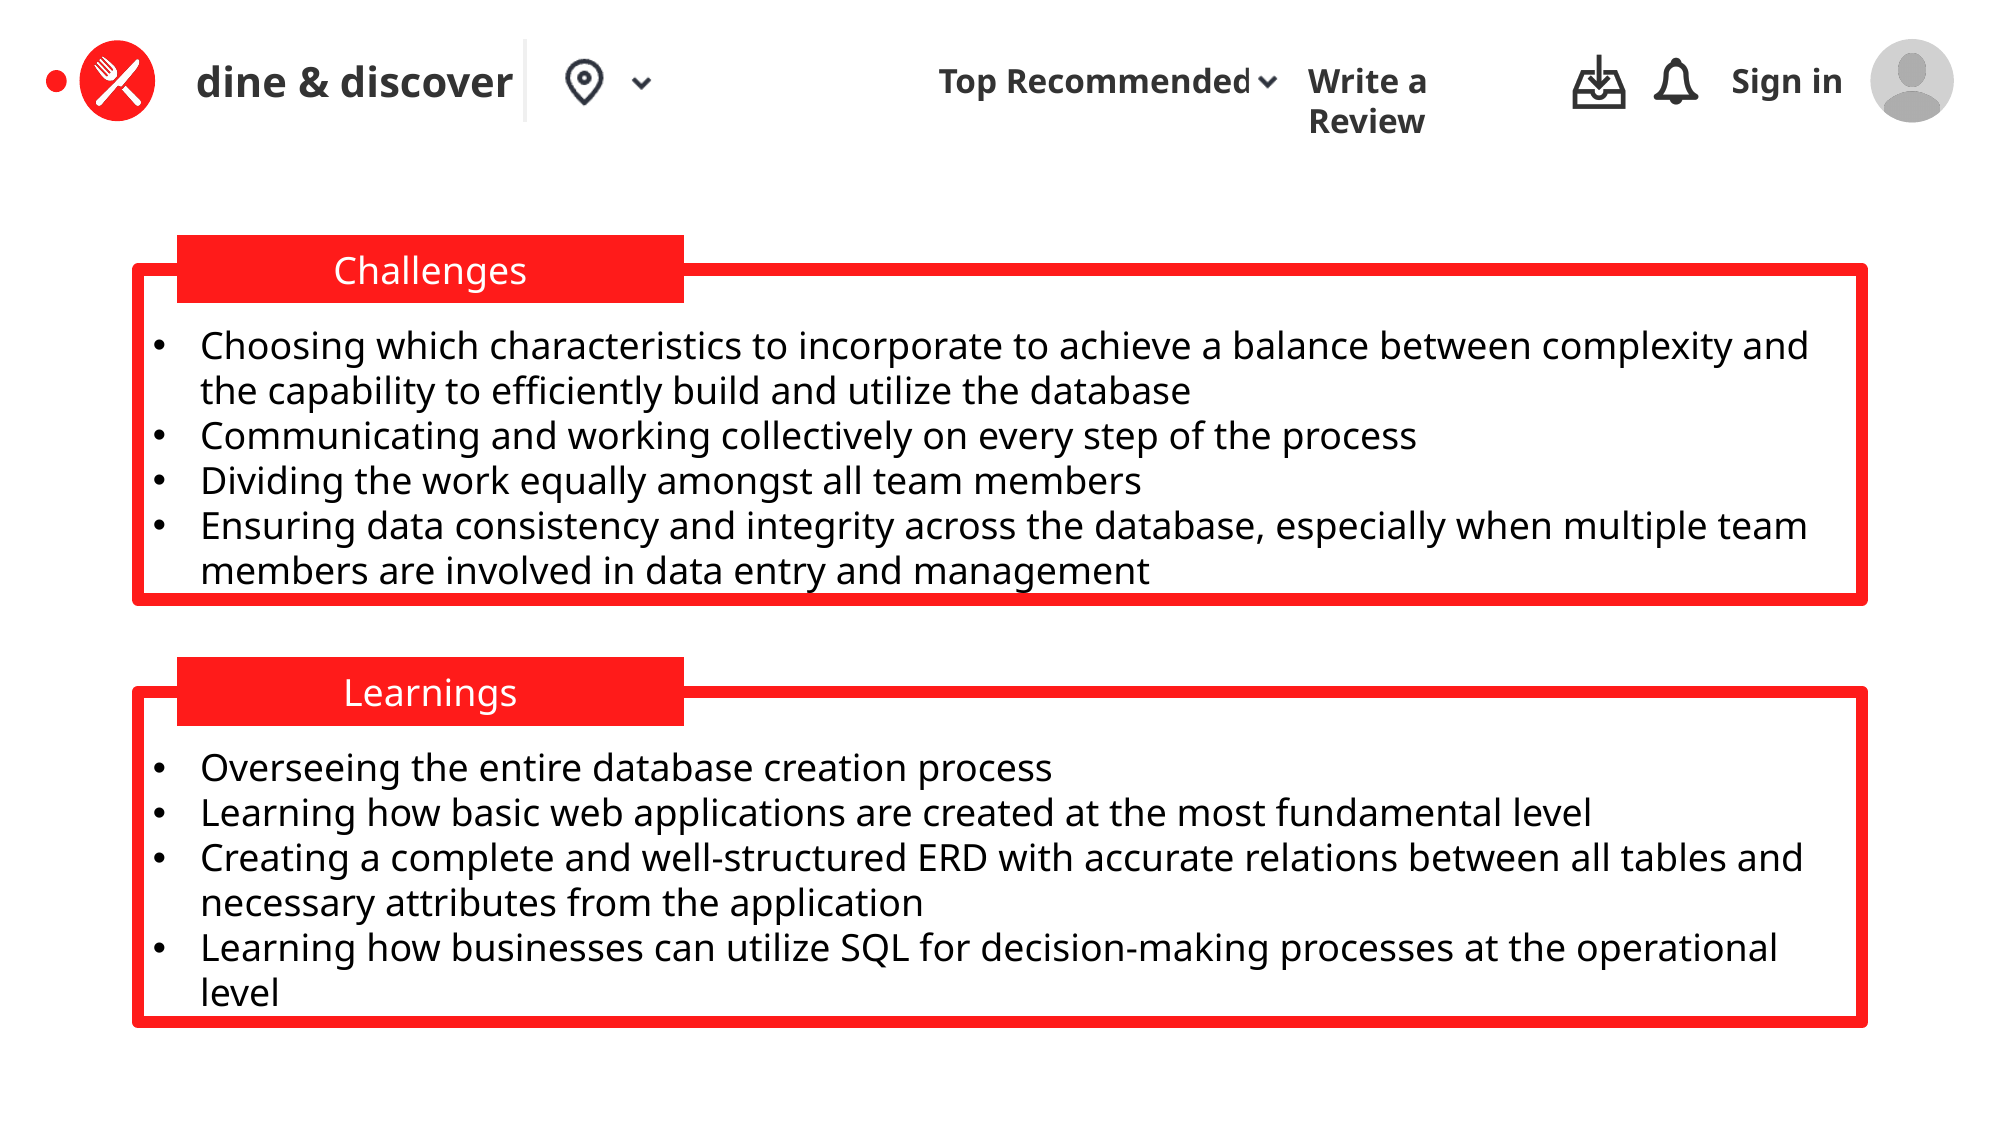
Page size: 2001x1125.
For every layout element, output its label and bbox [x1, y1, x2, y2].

text_box [137, 239, 1863, 981]
text_box [45, 38, 1955, 123]
